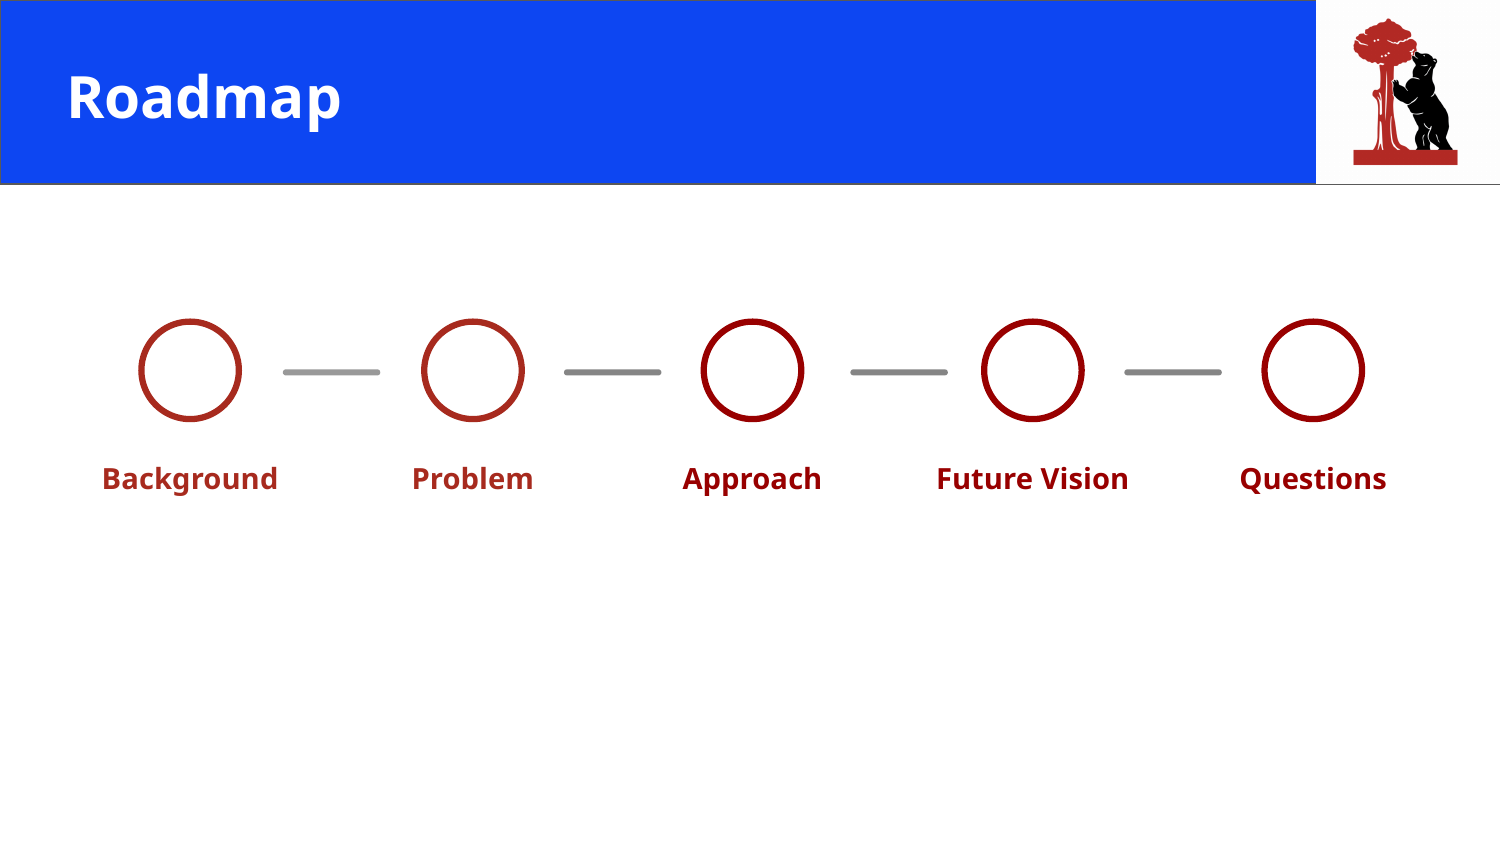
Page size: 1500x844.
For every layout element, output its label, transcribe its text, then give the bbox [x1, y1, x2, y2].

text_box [626, 321, 879, 634]
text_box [346, 321, 600, 634]
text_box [906, 321, 1160, 634]
text_box [604, 369, 621, 376]
title Roadmap [51, 44, 1310, 139]
text_box [1165, 369, 1181, 376]
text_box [60, 321, 320, 634]
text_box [1186, 321, 1440, 634]
text_box [324, 369, 341, 376]
text_box [883, 369, 901, 376]
text_box [0, 0, 1313, 184]
picture [1315, 0, 1500, 185]
